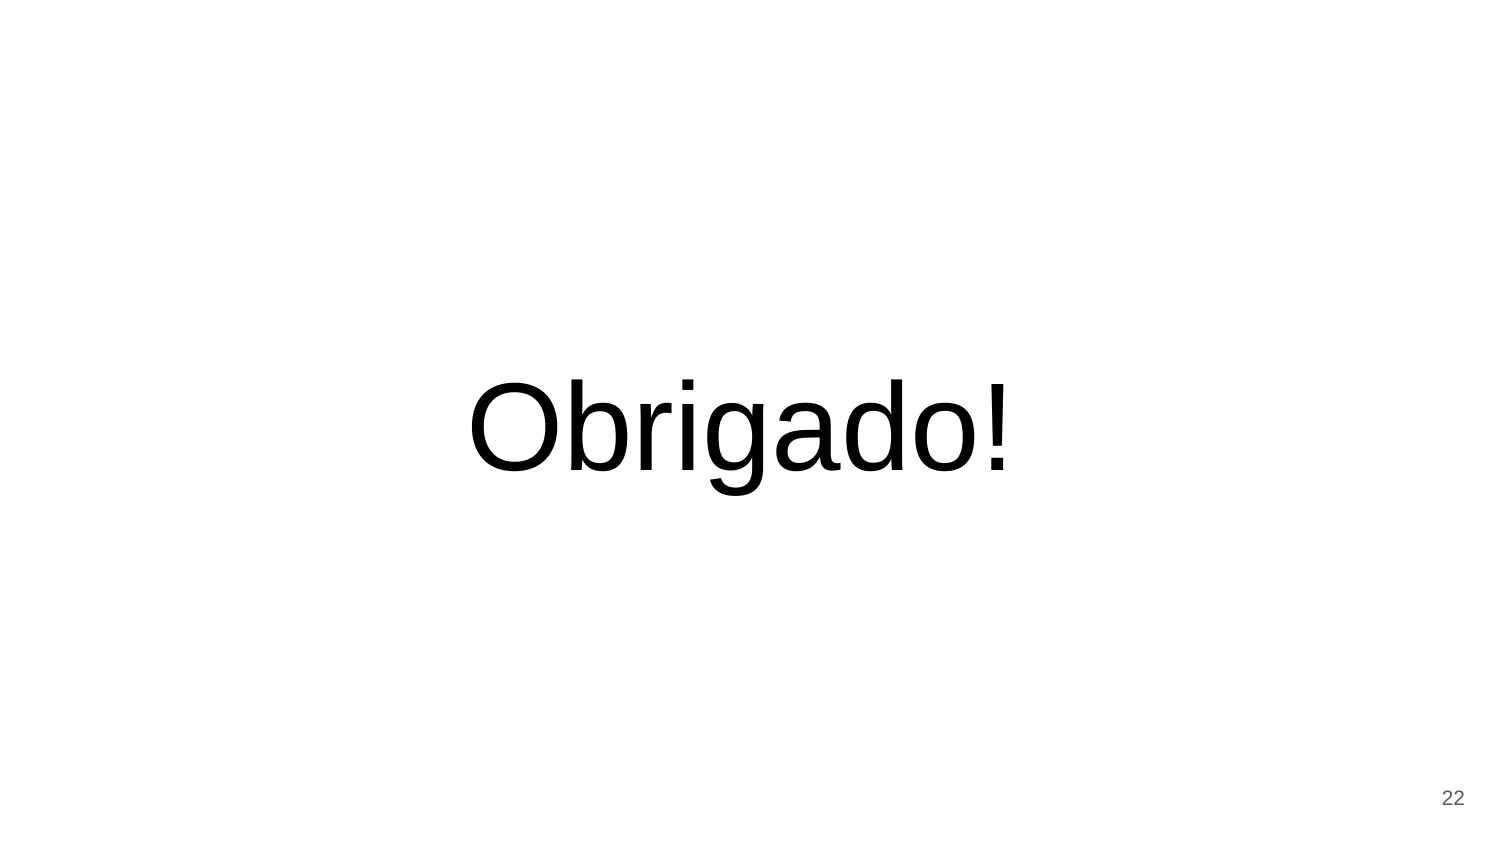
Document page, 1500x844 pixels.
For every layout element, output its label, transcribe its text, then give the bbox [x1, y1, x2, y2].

text_box Obrigado! [451, 338, 1049, 504]
slide_number 22 [1389, 764, 1480, 830]
